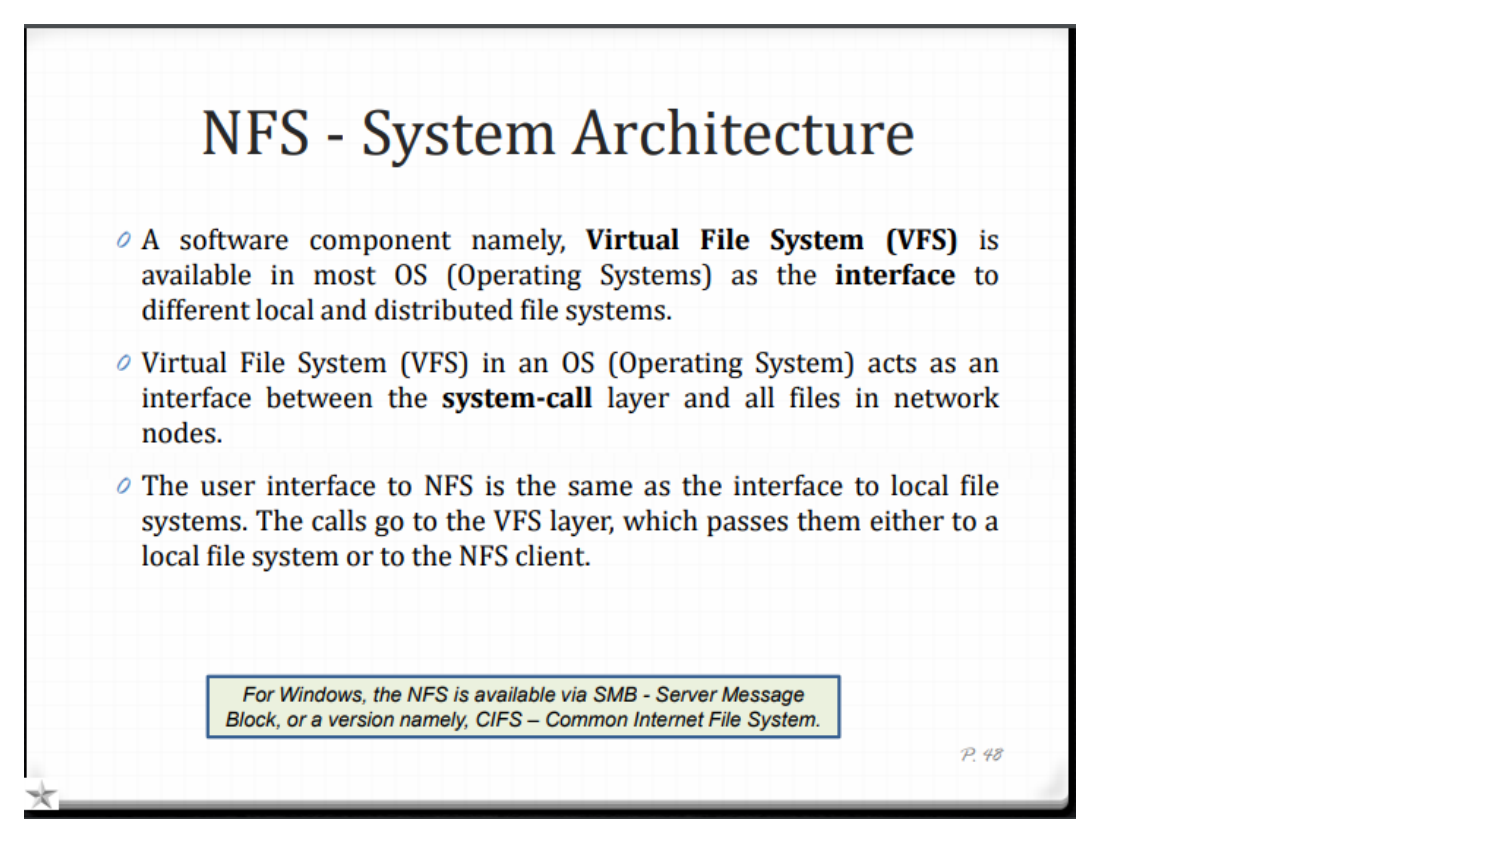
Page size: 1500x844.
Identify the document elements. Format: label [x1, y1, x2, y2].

picture [24, 24, 1077, 819]
